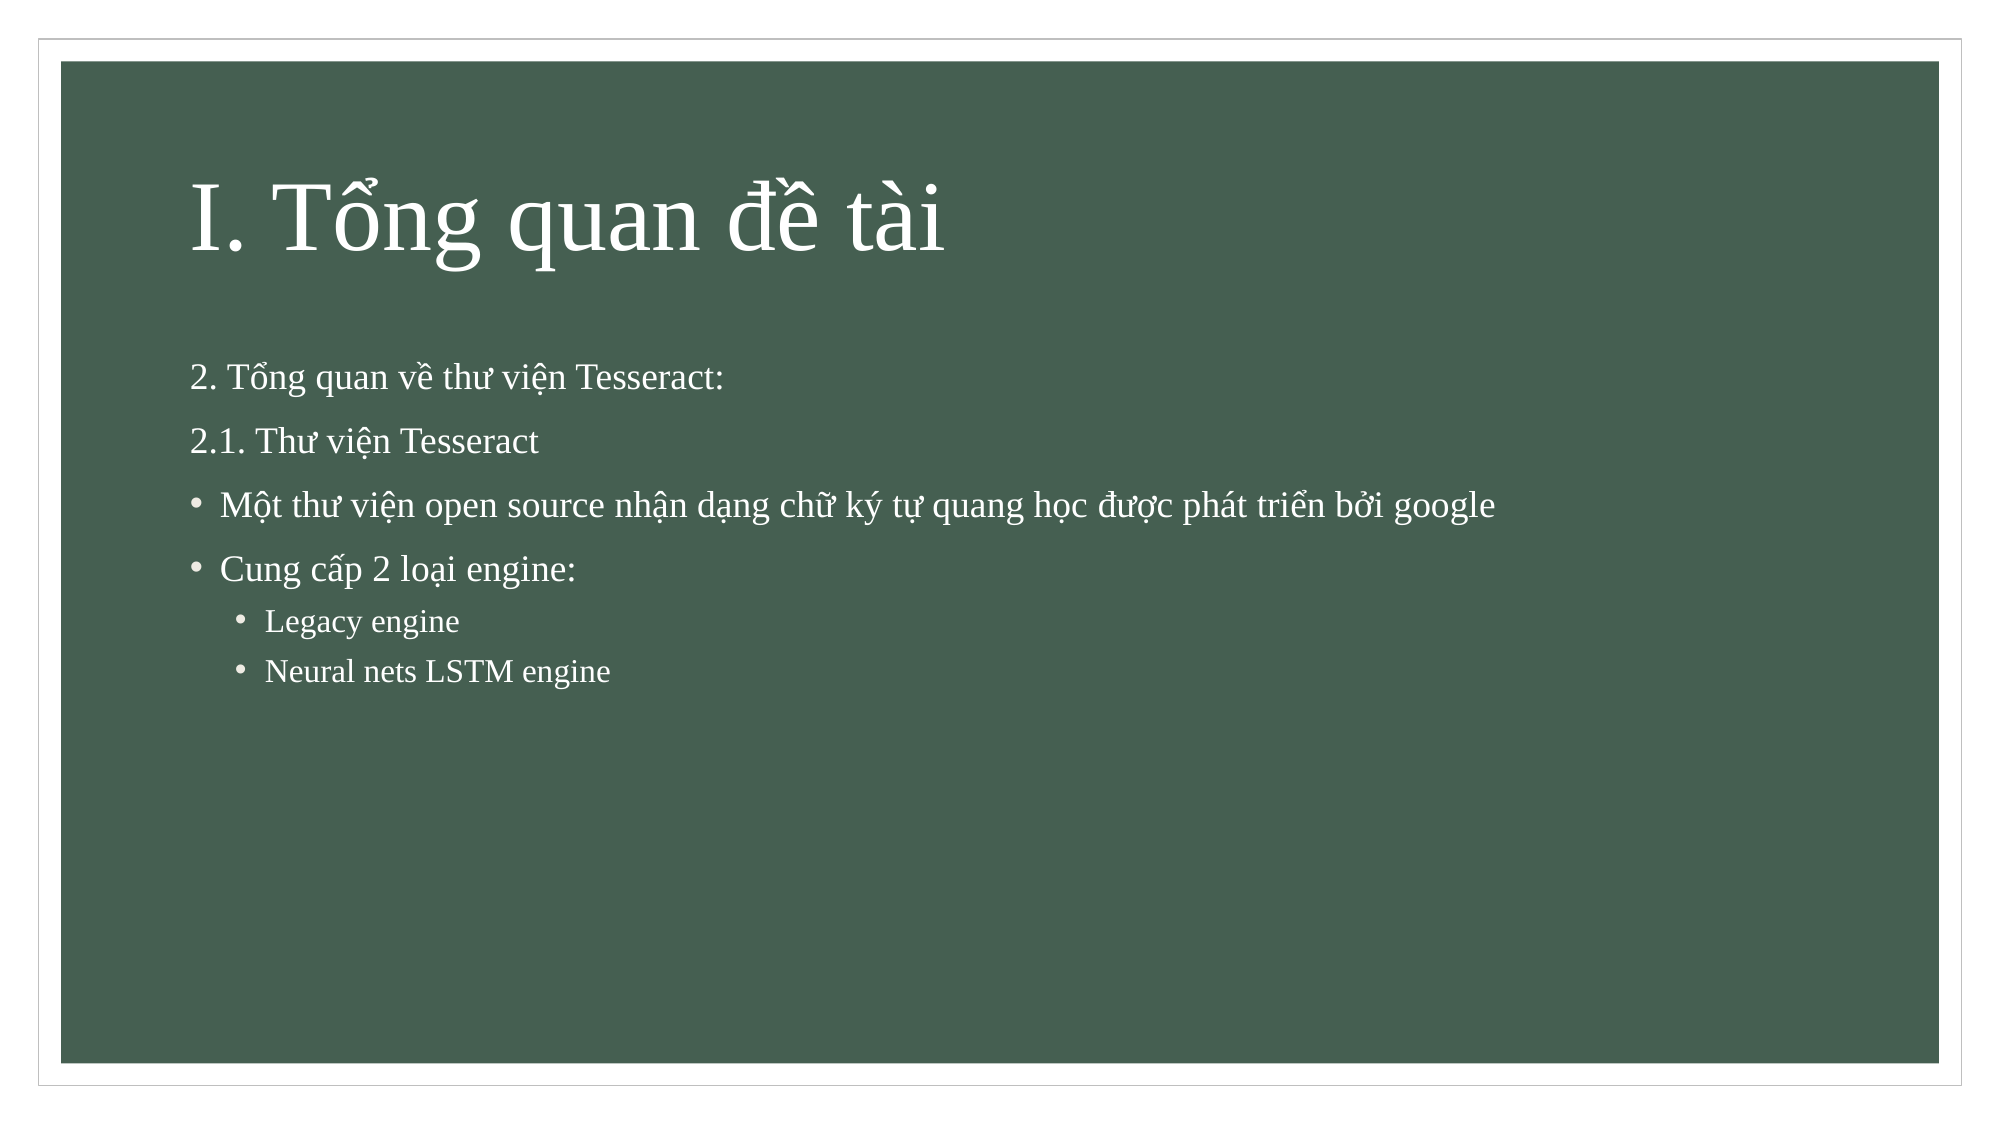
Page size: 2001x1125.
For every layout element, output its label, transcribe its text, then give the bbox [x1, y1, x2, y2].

list 2. Tổng quan về thư viện Tesseract: 2.1. Thư viện Tesseract Một thư viện open source nhận dạng chữ ký tự quang học được phát triển bởi google Cung cấp 2 loại engine: Legacy engine Neural nets LSTM engine [174, 345, 1825, 990]
title I. Tổng quan đề tài [174, 105, 1825, 331]
